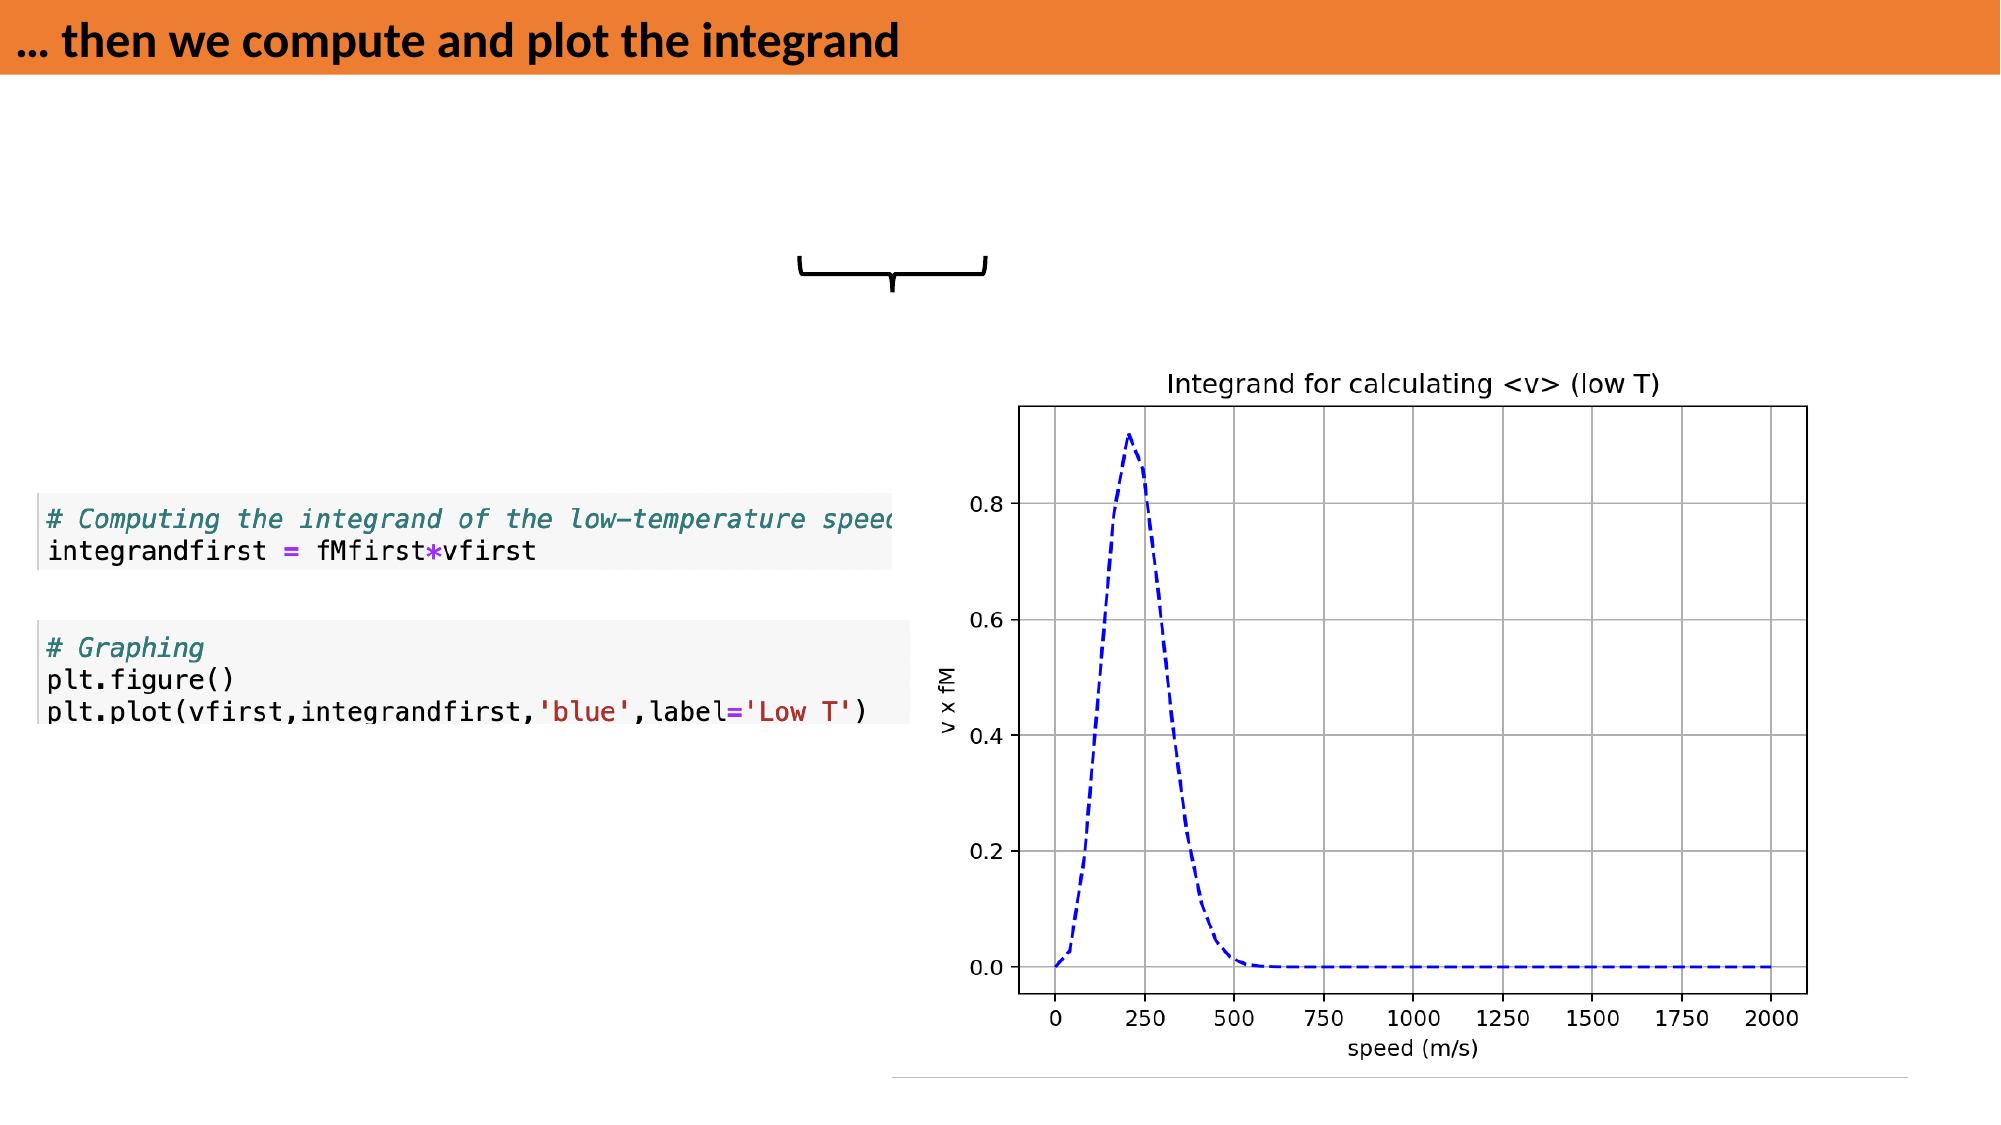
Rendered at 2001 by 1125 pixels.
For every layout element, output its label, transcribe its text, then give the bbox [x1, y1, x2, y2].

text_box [508, 78, 1509, 347]
picture [36, 315, 1908, 1078]
text_box … then we compute and plot the integrand [0, 0, 2000, 75]
